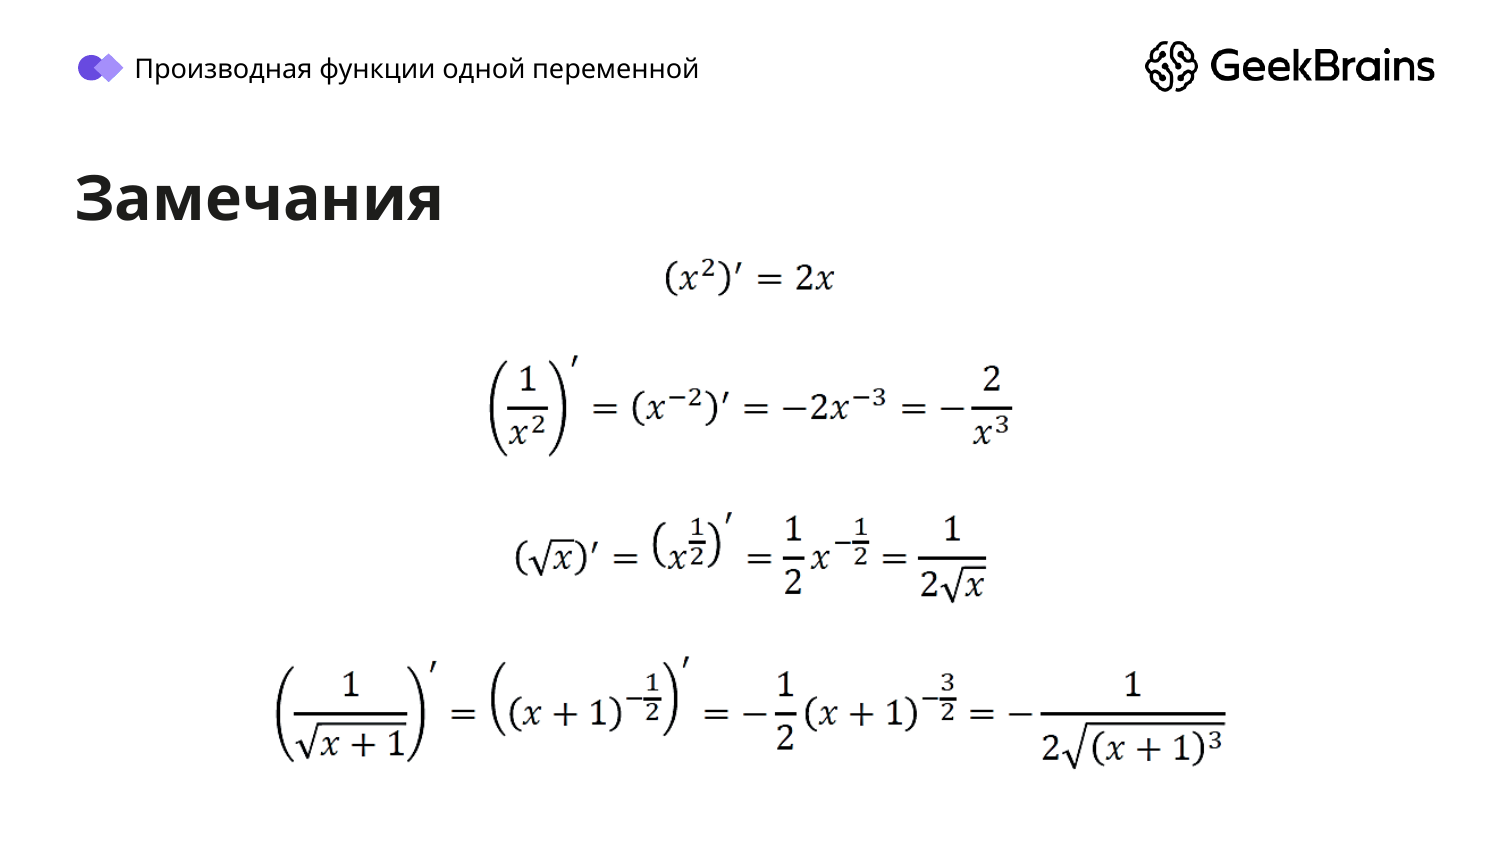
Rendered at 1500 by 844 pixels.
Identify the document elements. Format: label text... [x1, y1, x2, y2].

title Производная функции одной переменной [134, 39, 901, 83]
text_box [78, 54, 102, 81]
picture [228, 245, 1272, 786]
text_box [93, 53, 124, 82]
picture [1145, 39, 1435, 93]
text_box Замечания [74, 168, 1215, 220]
